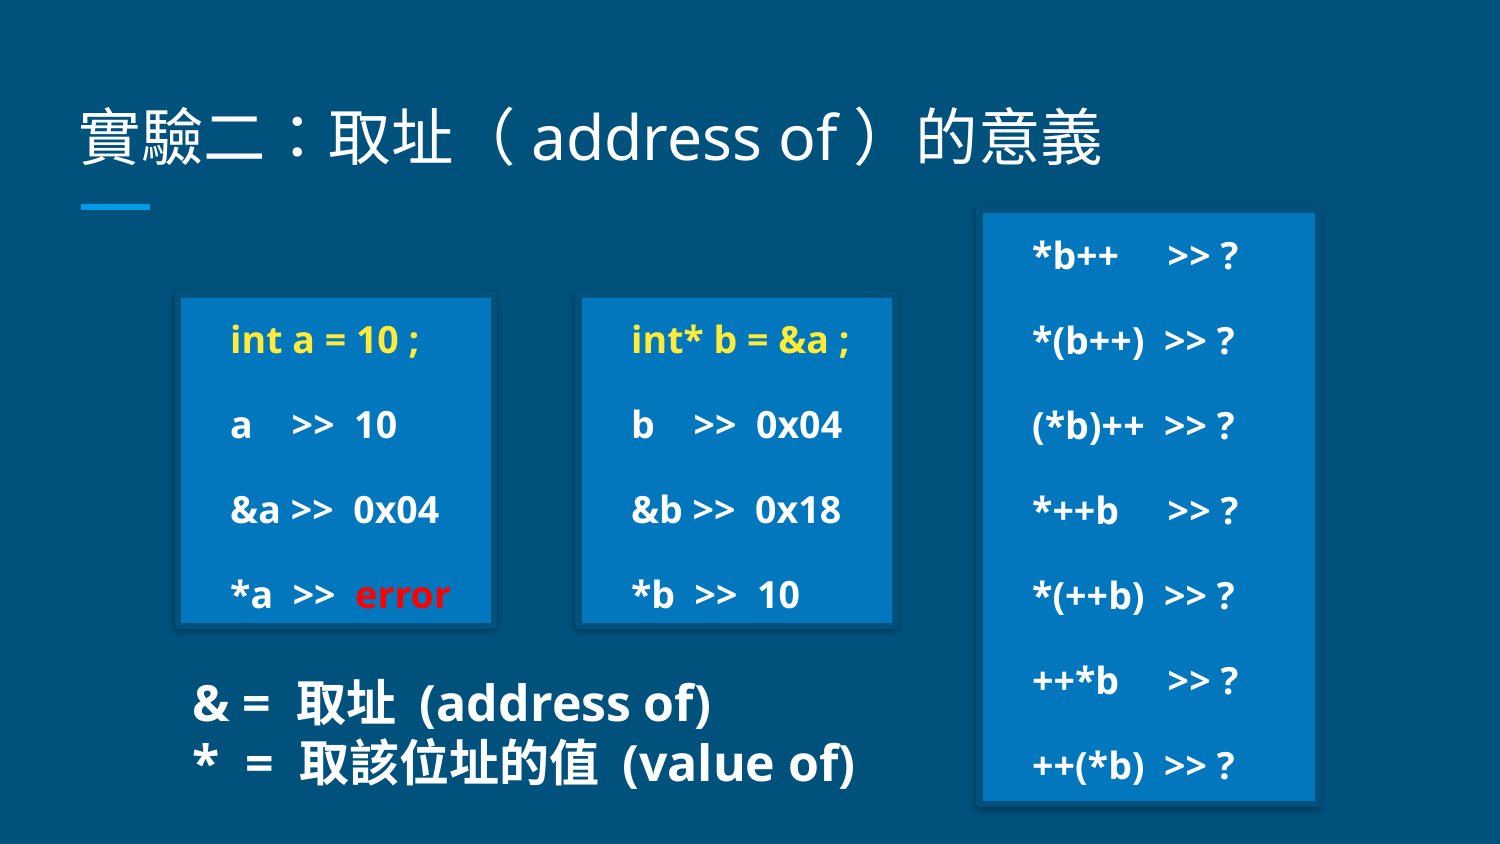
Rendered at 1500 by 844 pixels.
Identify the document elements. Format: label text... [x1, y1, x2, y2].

title 實驗二：取址（address of）的意義 [63, 75, 1437, 188]
text_box *b++ >> ? *(b++) >> ? (*b)++ >> ? *++b >> ? *(++b) >> ? ++*b >> ? ++(*b) >> ? [976, 207, 1321, 807]
list int a = 10 ; a >> 10 &a >> 0x04 *a >> error [175, 291, 497, 629]
text_box & = 取址 (address of) * = 取該位址的值 (value of) [177, 664, 895, 800]
text_box int* b = &a ; b >> 0x04 &b >> 0x18 *b >> 10 [575, 291, 898, 629]
